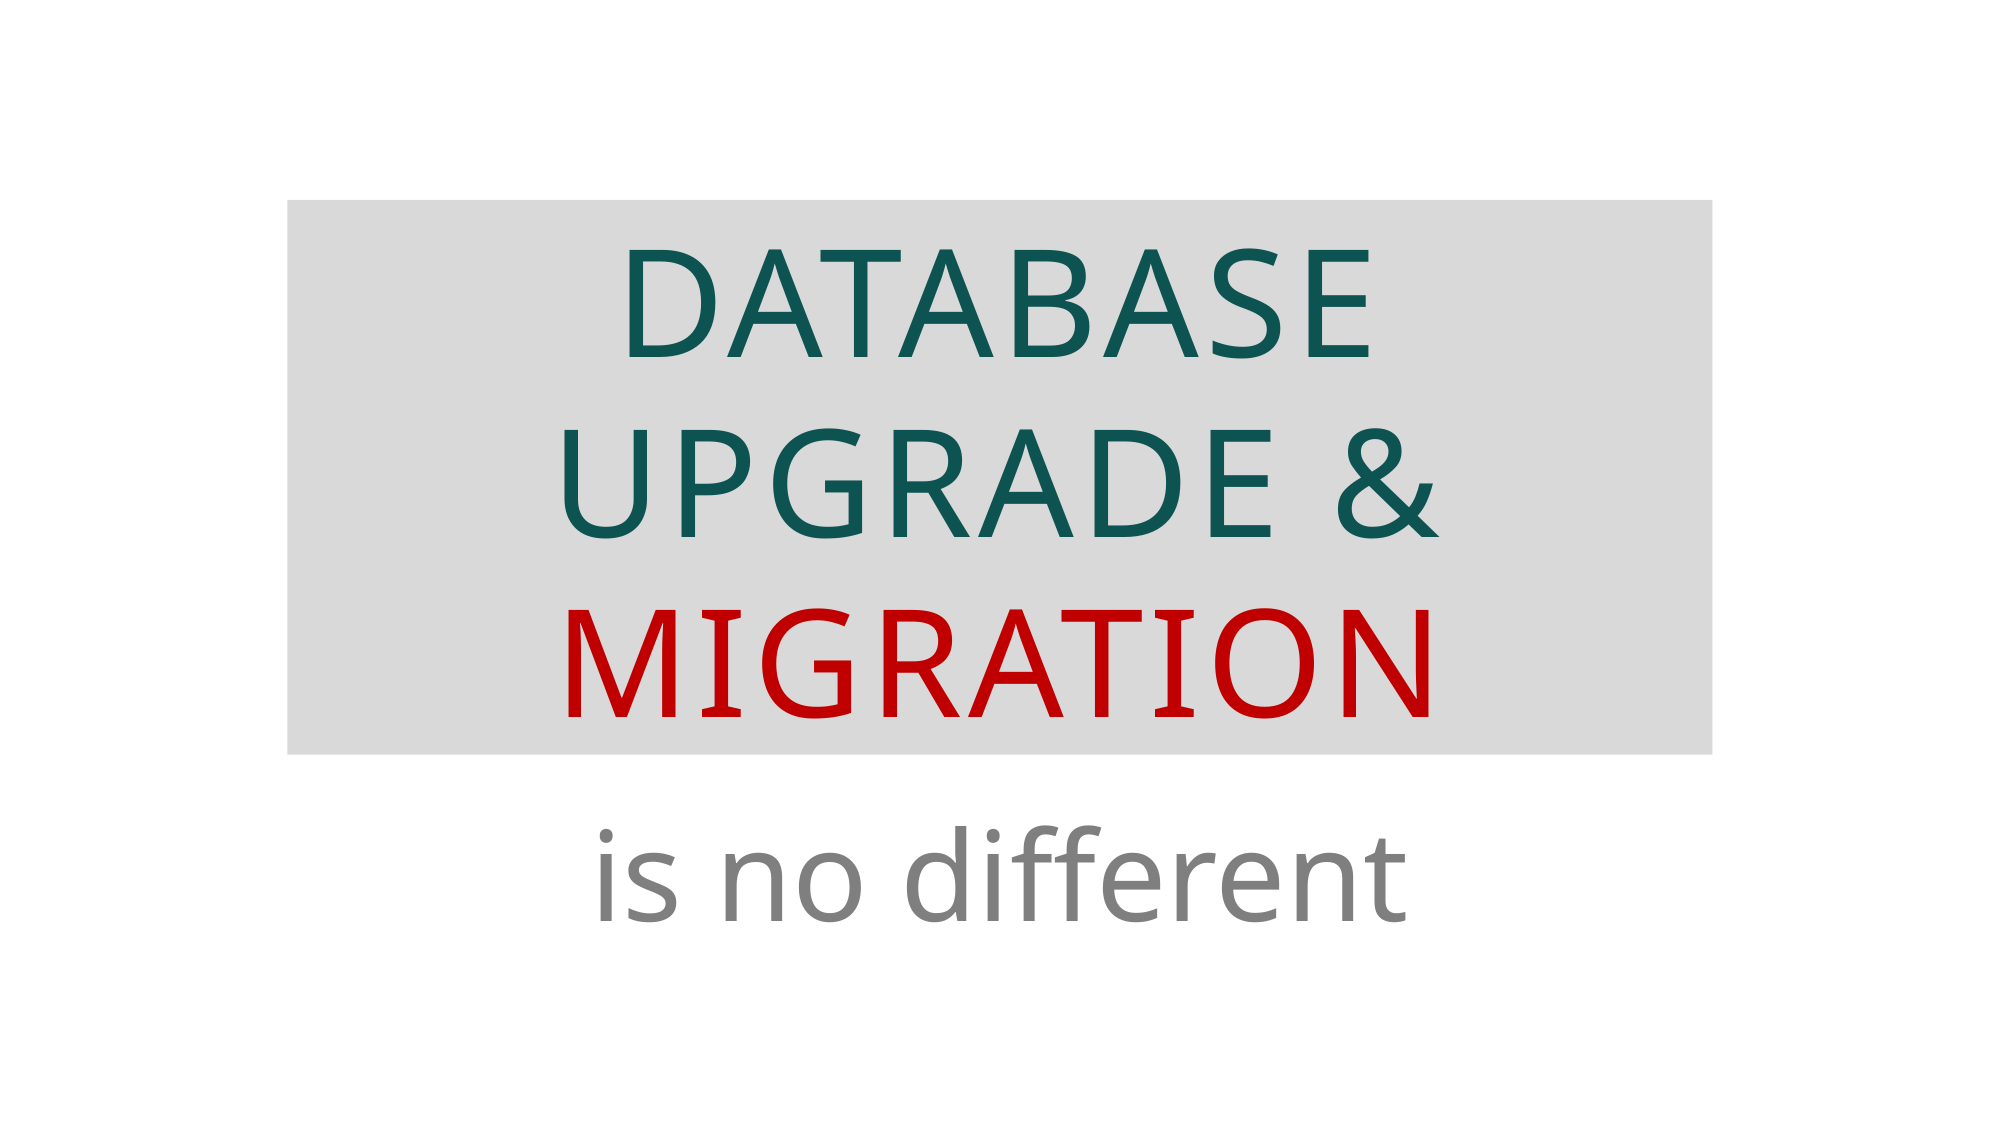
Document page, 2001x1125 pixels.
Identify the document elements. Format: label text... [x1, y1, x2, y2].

text_box DATABASE UPGRADE & MIGRATION [287, 199, 1713, 755]
text_box is no different [287, 788, 1713, 954]
